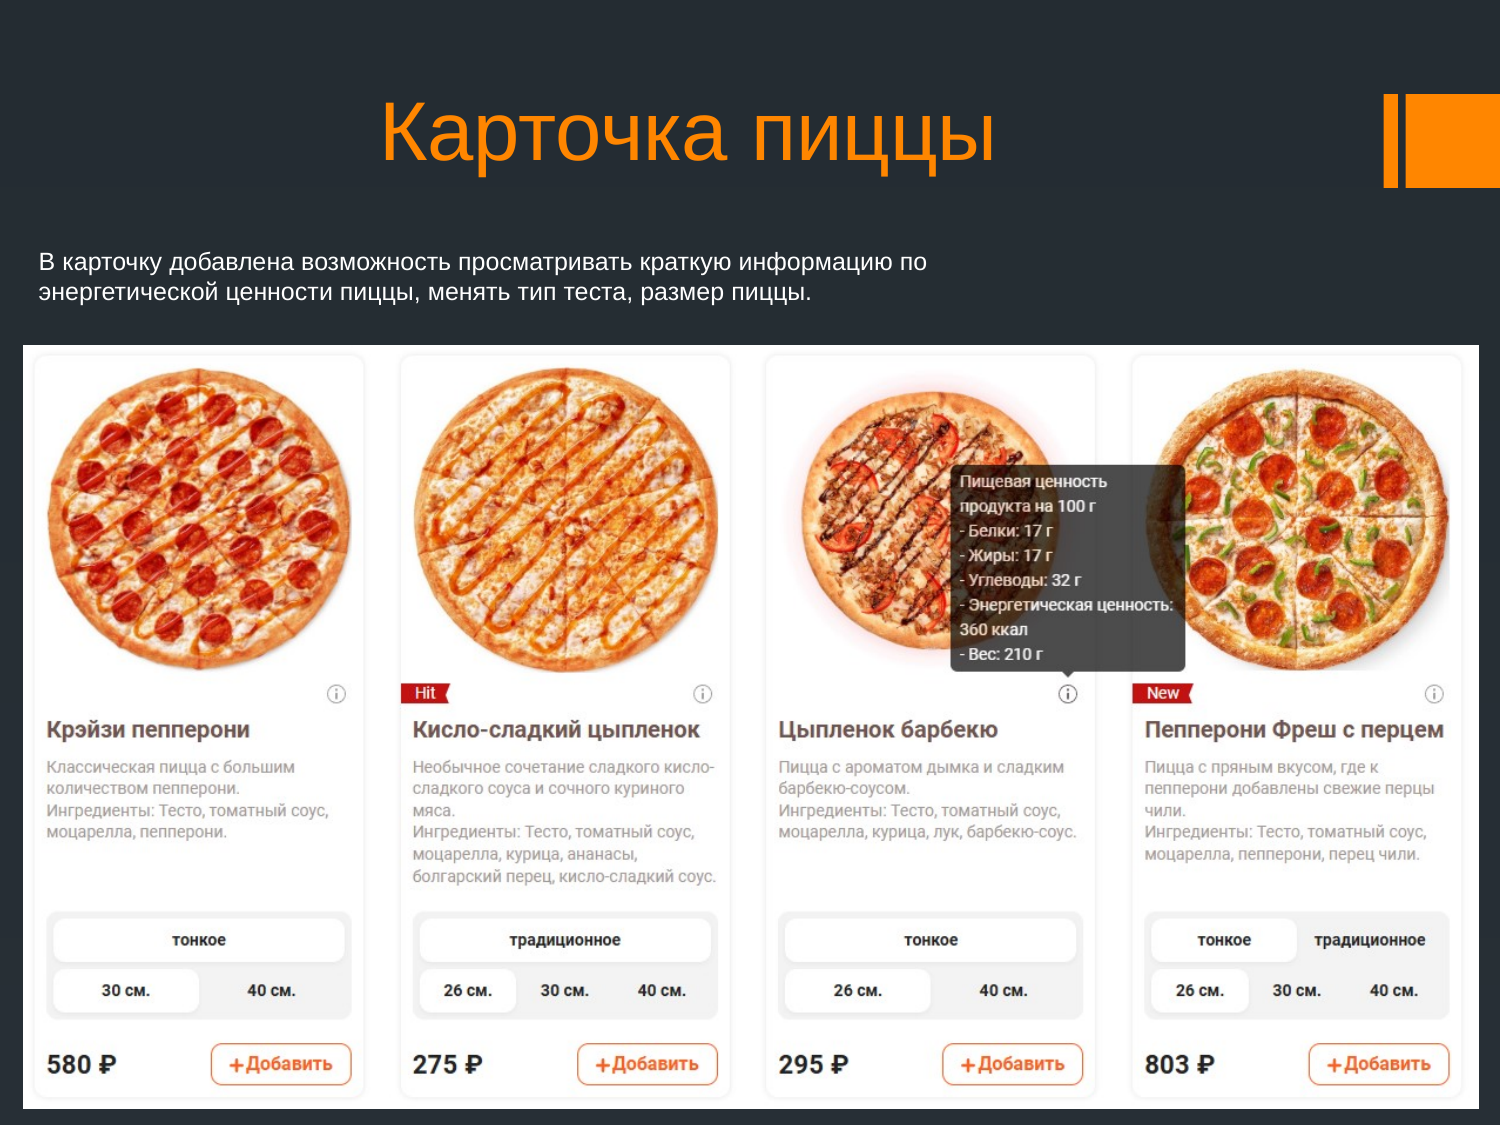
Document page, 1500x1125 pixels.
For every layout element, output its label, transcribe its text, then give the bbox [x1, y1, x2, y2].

picture [23, 345, 1480, 1109]
text_box В карточку добавлена возможность просматривать краткую информацию по энергетической ценности пиццы, менять тип теста, размер пиццы. [23, 238, 1121, 313]
title Карточка пиццы [364, 62, 1097, 201]
